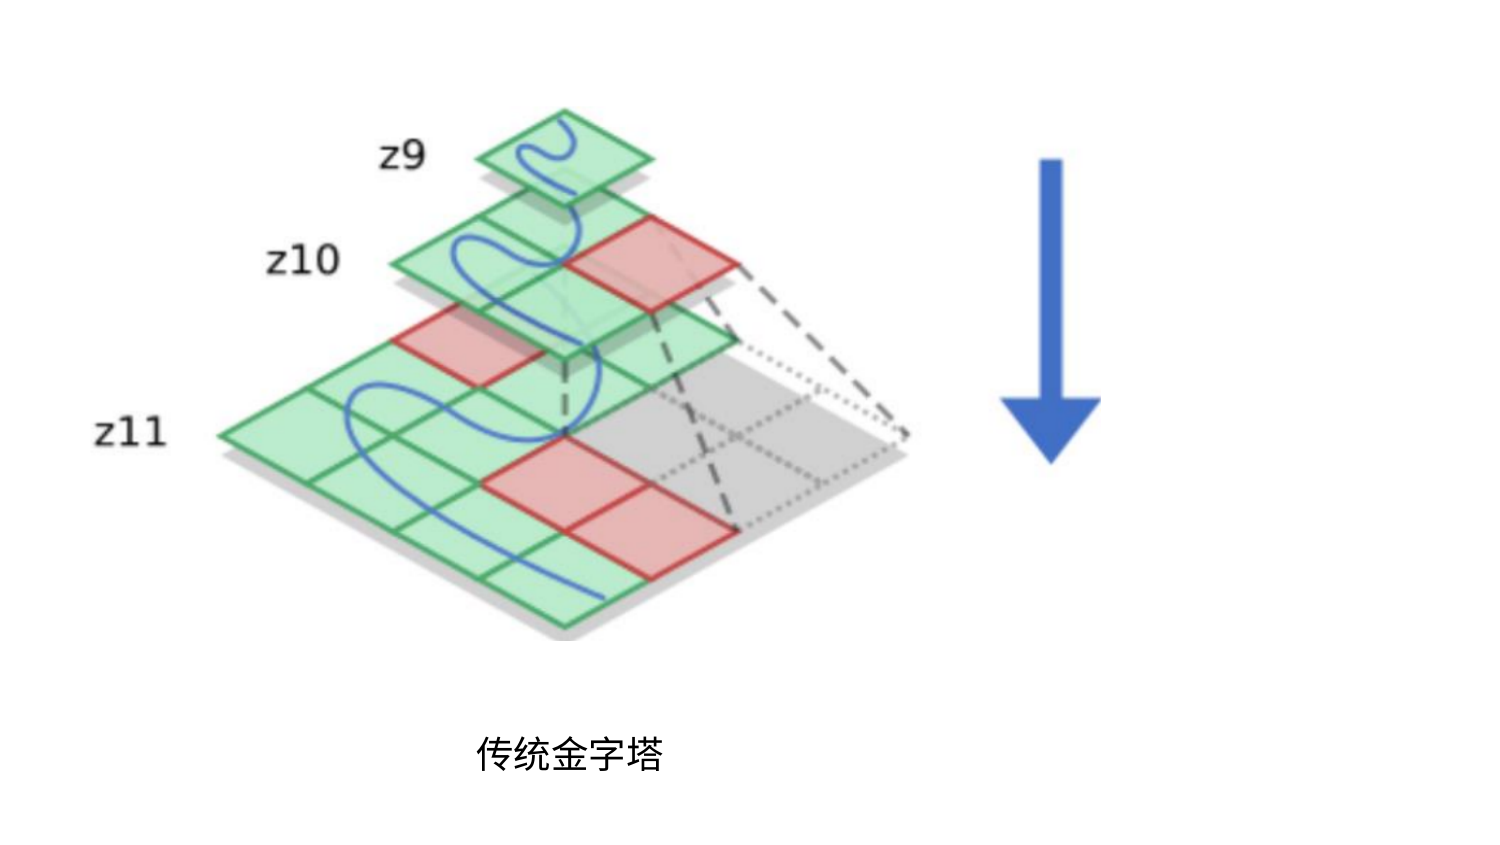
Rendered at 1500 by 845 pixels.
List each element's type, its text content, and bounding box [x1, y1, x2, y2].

text_box 传统金字塔 [461, 723, 679, 783]
picture [88, 90, 1101, 641]
